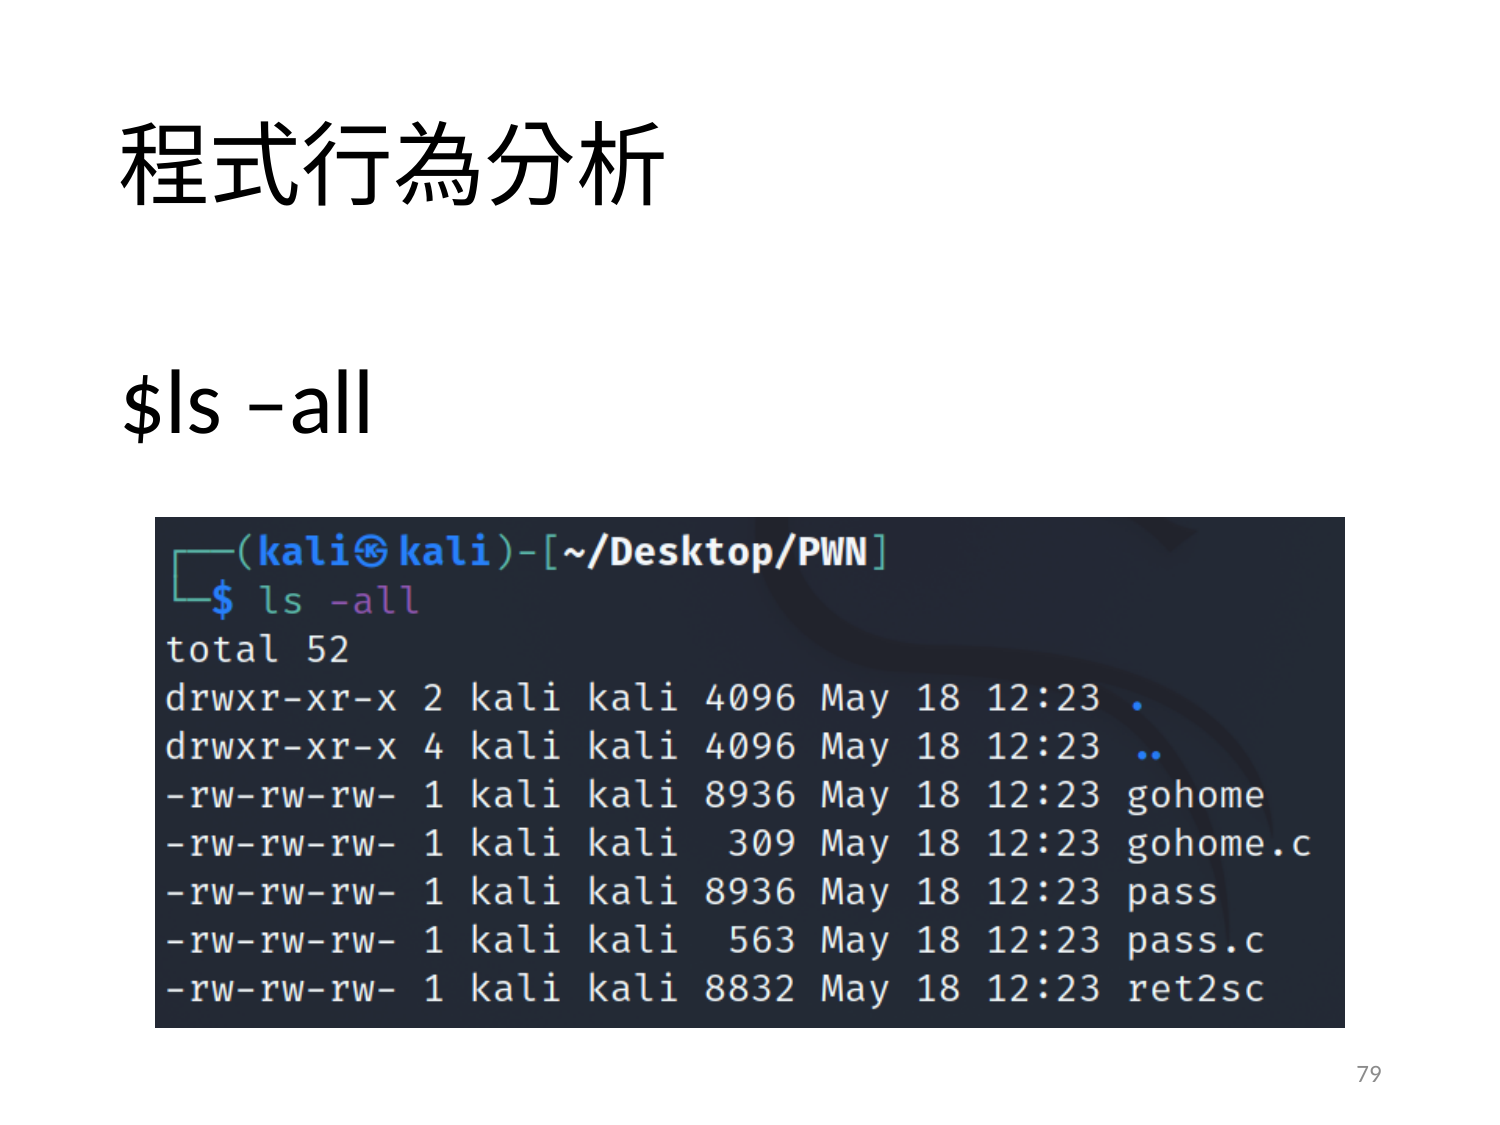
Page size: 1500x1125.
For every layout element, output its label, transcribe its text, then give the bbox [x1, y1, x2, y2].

slide_number 79 [1059, 1042, 1397, 1103]
text_box $ls –all [104, 334, 391, 459]
title 程式行為分析 [103, 59, 1397, 278]
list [155, 517, 1345, 1029]
